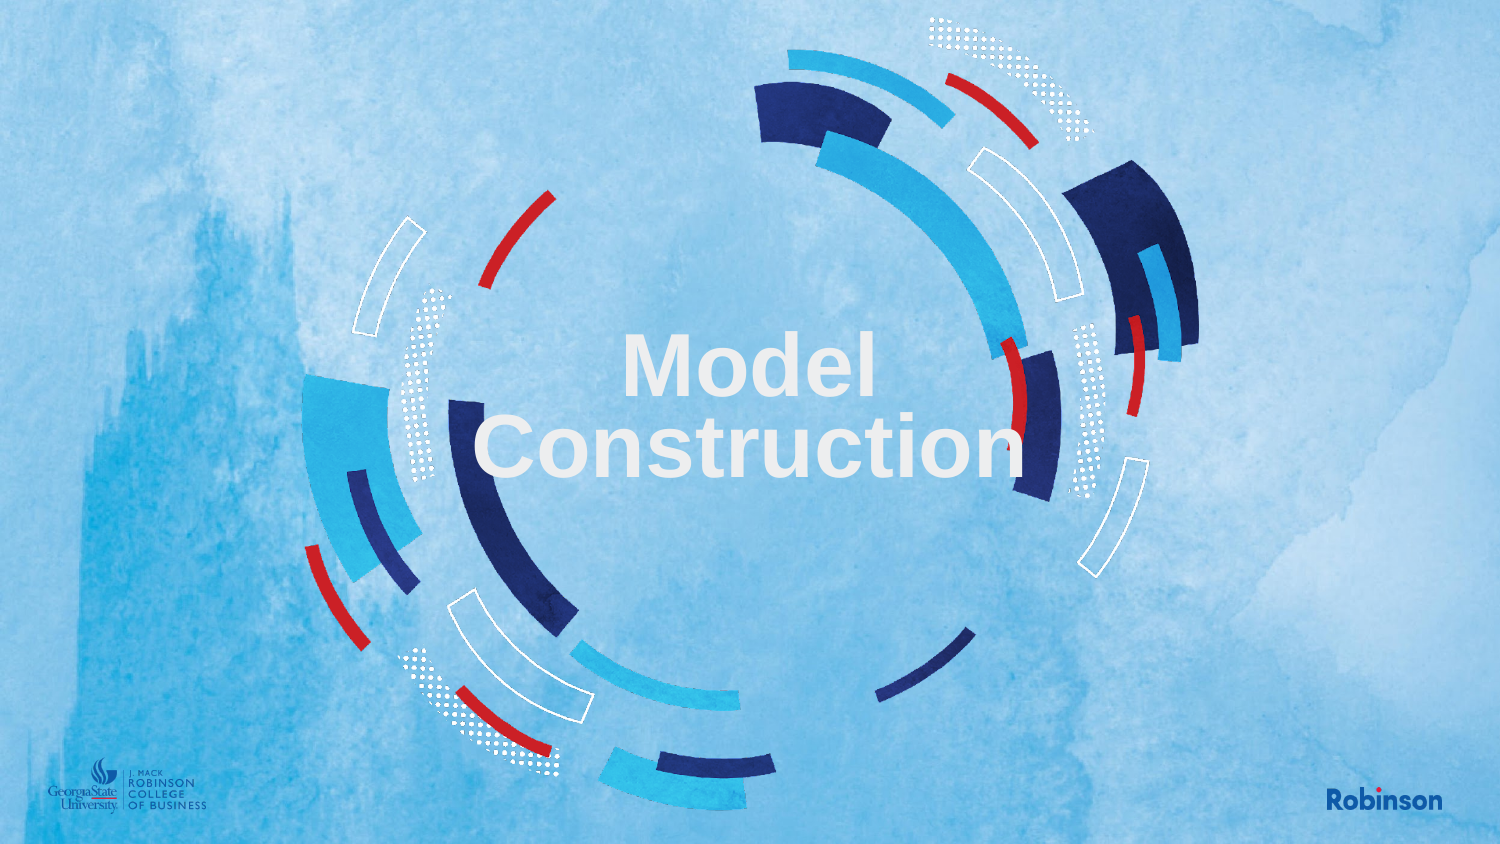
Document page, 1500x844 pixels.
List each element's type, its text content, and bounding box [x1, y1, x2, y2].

title Model Construction [456, 332, 1044, 494]
picture [0, 0, 1500, 844]
